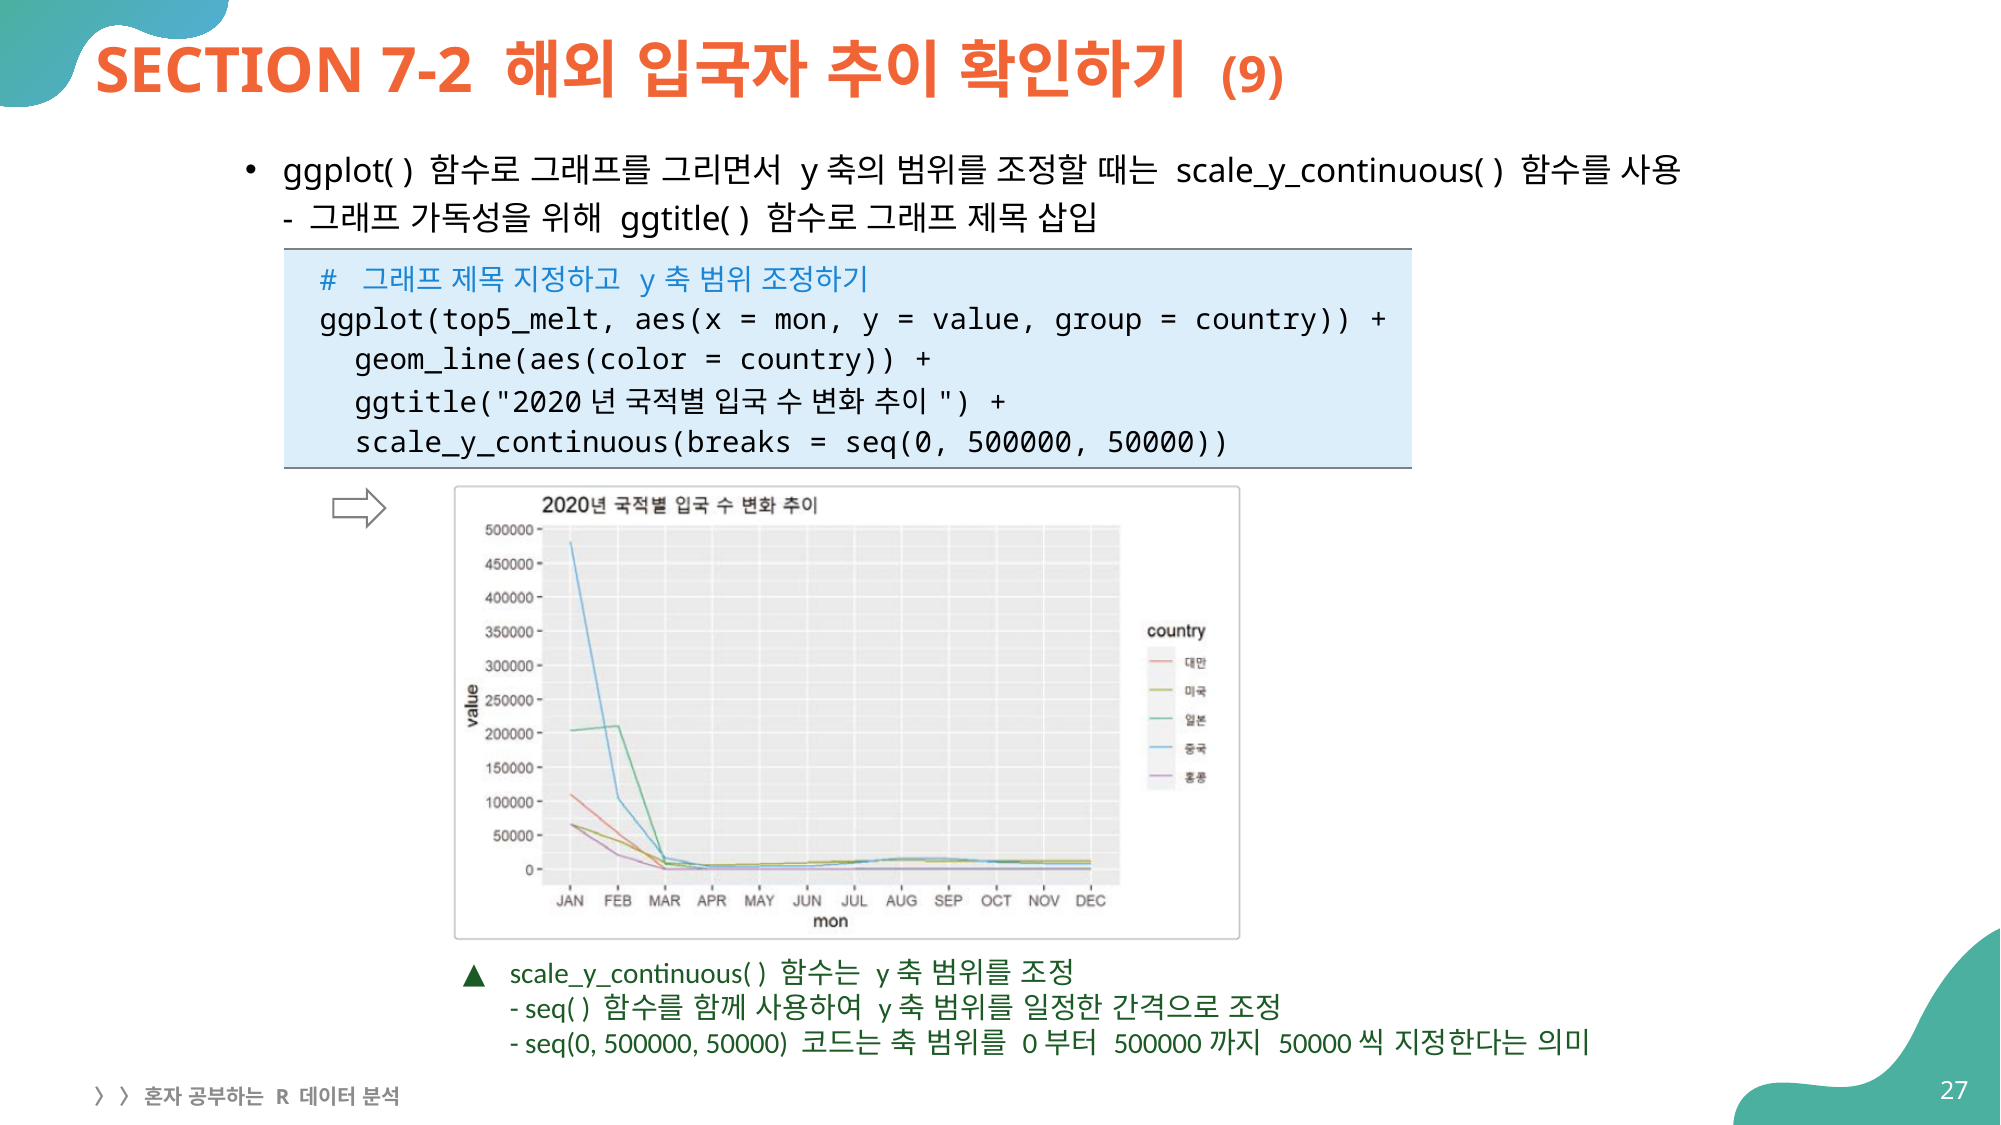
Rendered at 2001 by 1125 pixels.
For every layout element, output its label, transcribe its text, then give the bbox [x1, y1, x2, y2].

picture [448, 481, 1249, 951]
slide_number 27 [1917, 1061, 1984, 1122]
title SECTION 7-2 해외 입국자 추이 확인하기 (9) [79, 17, 1931, 128]
text_box scale_y_continuous( ) 함수는 y축 범위를 조정 - seq( ) 함수를 함께 사용하여 y축 범위를 일정한 간격으로 조정 - seq(0, 500000, 50000) 코드는 축 범위를 0부터 500000까지 50000씩 지정한다는 의미 [448, 946, 1660, 1067]
list ggplot( ) 함수로 그래프를 그리면서 y축의 범위를 조정할 때는 scale_y_continuous( ) 함수를 사용 - 그래프 가독성을 위해 ggtitle( ) 함수로 그래프 제목 삽입 [79, 133, 1931, 996]
text_box [332, 487, 387, 529]
footer 〉 〉 혼자 공부하는 R 데이터 분석 [79, 1078, 755, 1114]
table_header # 그래프 제목 지정하고 y축 범위 조정하기 ggplot(top5_melt, aes(x = mon, y = value, group = country)) + geom_line(aes(color = country)) + ggtitle("2020년 국적별 입국 수 변화 추이") + scale_y_continuous(breaks = seq(0, 500000, 50000)) [284, 250, 1412, 467]
